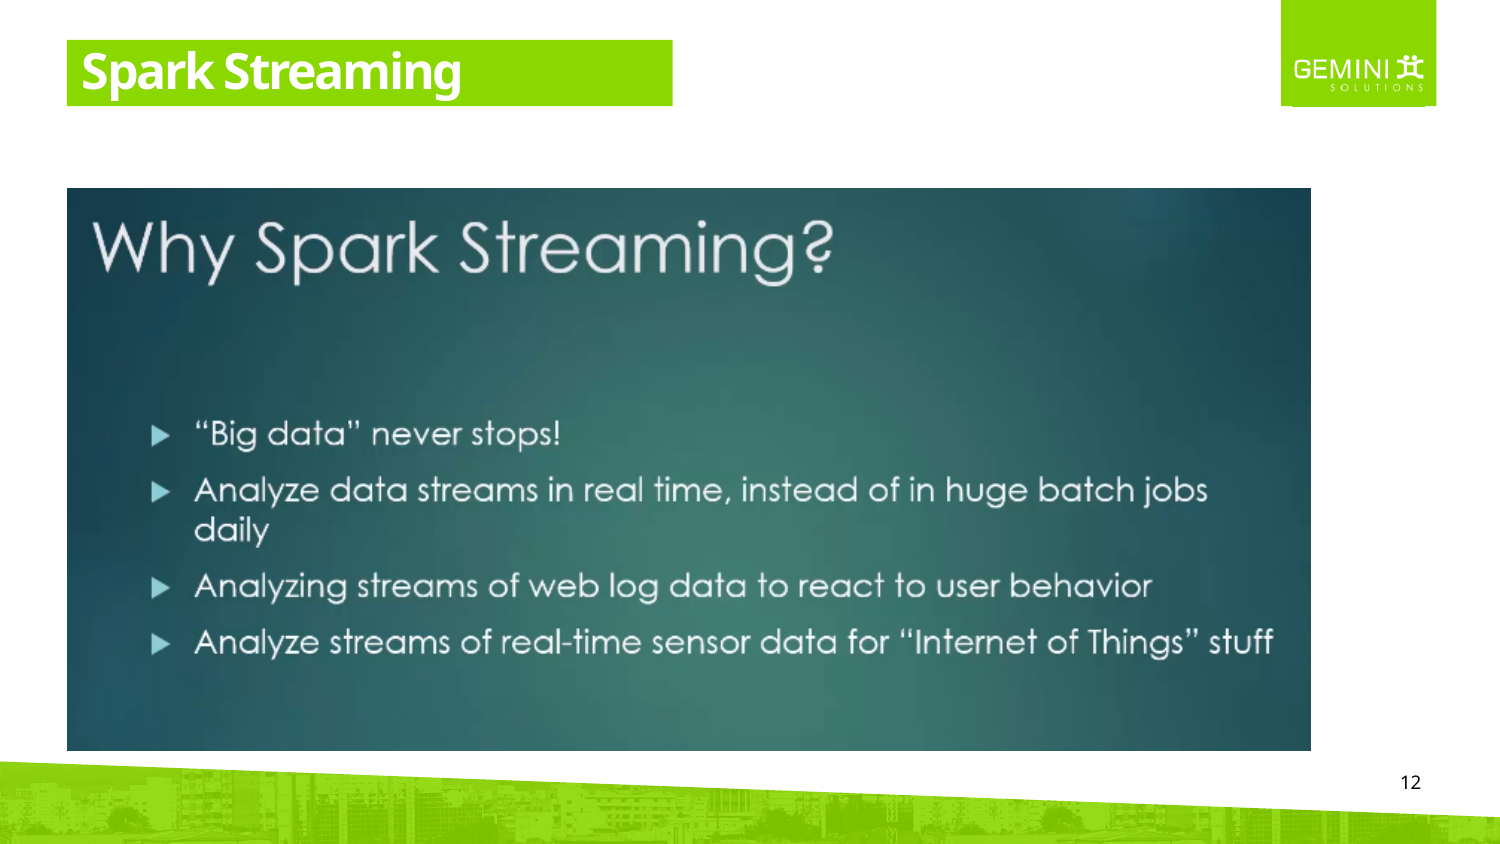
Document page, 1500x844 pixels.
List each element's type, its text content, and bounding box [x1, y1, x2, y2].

slide_number 12 [1342, 761, 1437, 807]
title Spark Streaming [66, 39, 673, 107]
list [67, 188, 1311, 751]
picture [1292, 39, 1425, 107]
